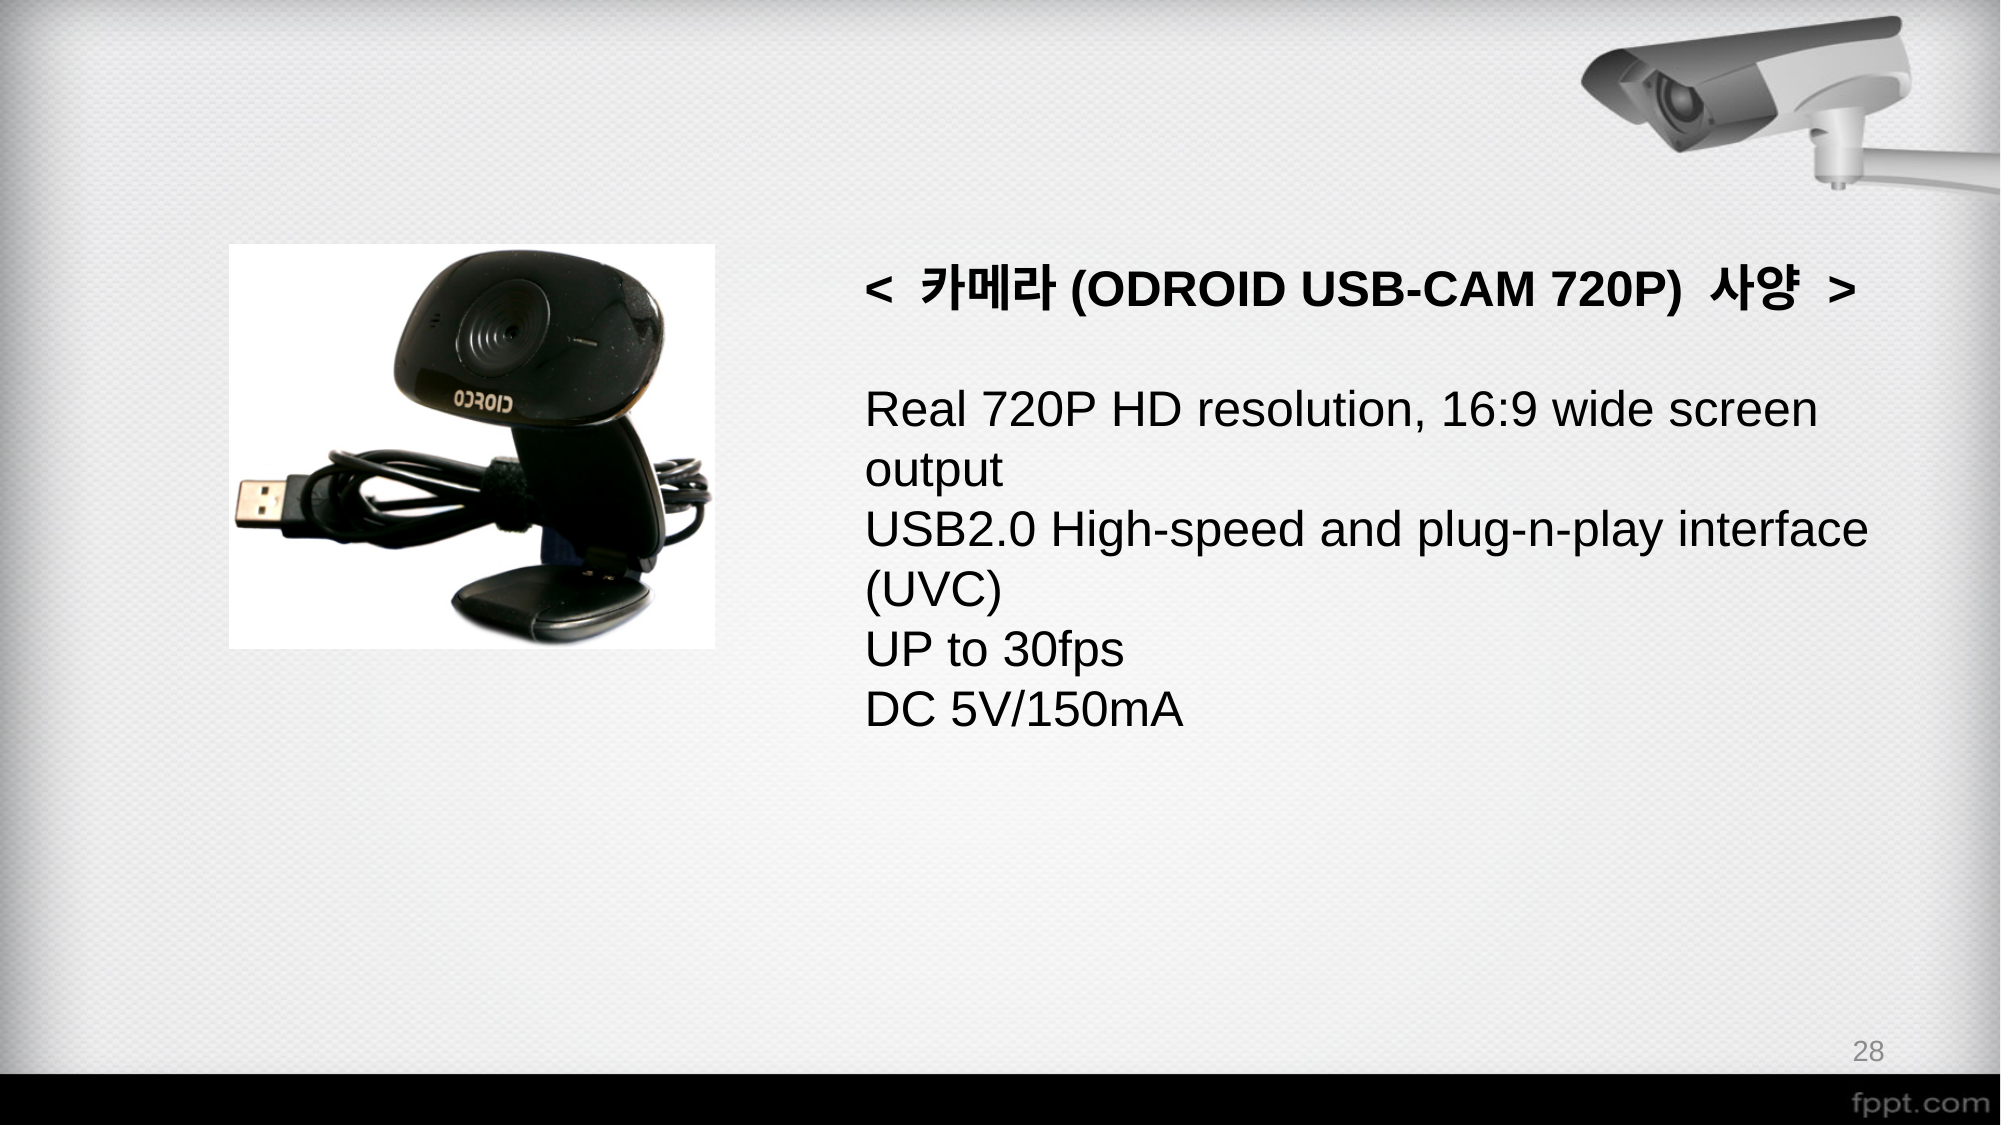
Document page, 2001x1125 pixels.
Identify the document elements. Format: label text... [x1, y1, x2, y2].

text_box < 카메라(ODROID USB-CAM 720P) 사양 > Real 720P HD resolution, 16:9 wide screen output USB2.0 High-speed and plug-n-play interface (UVC) UP to 30fps DC 5V/150mA [849, 249, 1900, 865]
picture [0, 0, 2001, 1125]
slide_number 28 [1433, 1024, 1900, 1103]
